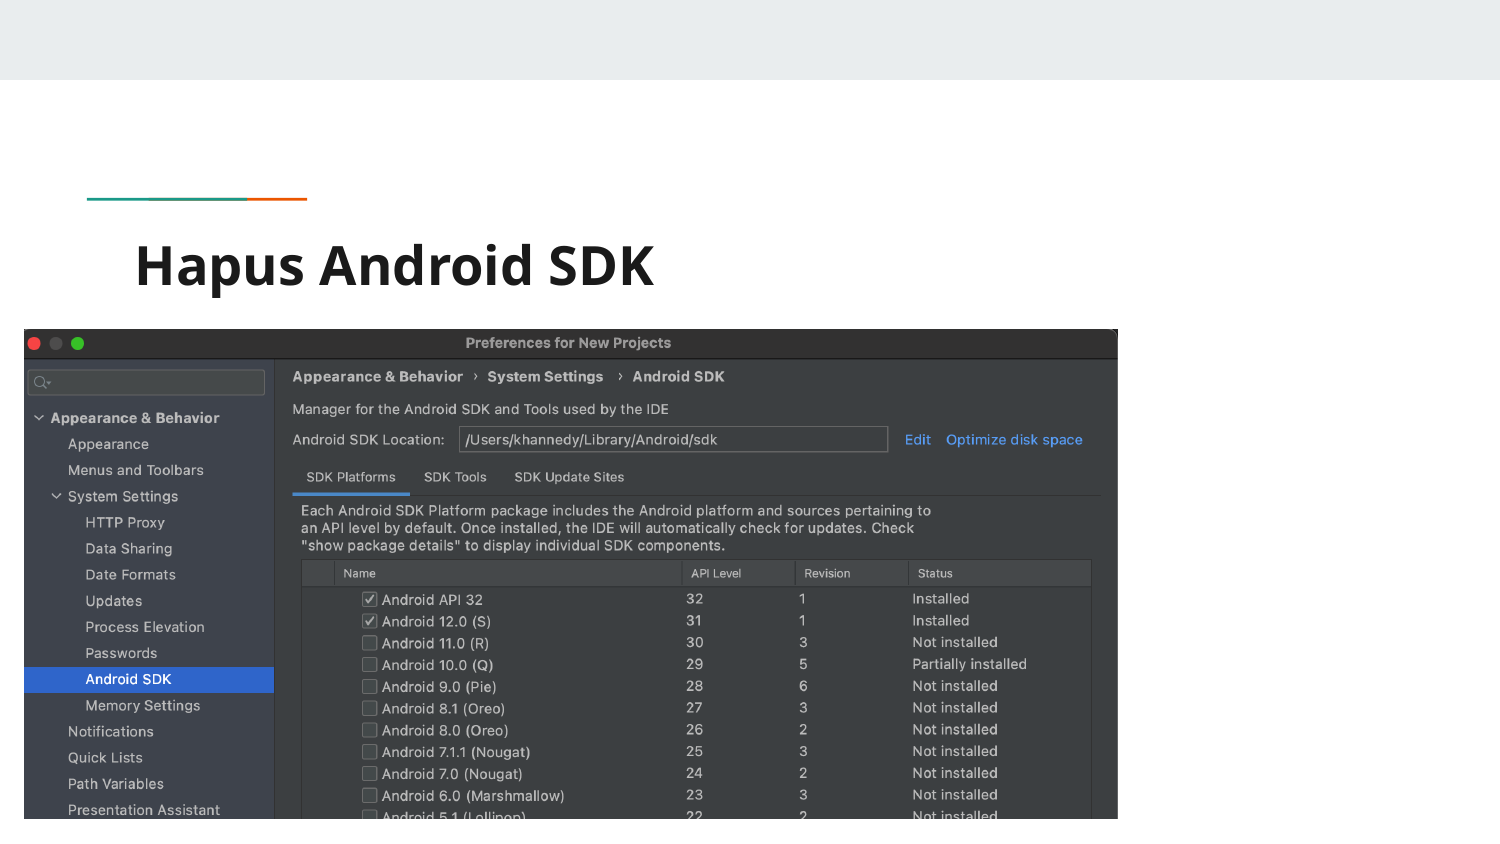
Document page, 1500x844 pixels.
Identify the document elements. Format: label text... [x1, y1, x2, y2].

title Hapus Android SDK [119, 216, 1381, 305]
picture [24, 328, 1118, 819]
